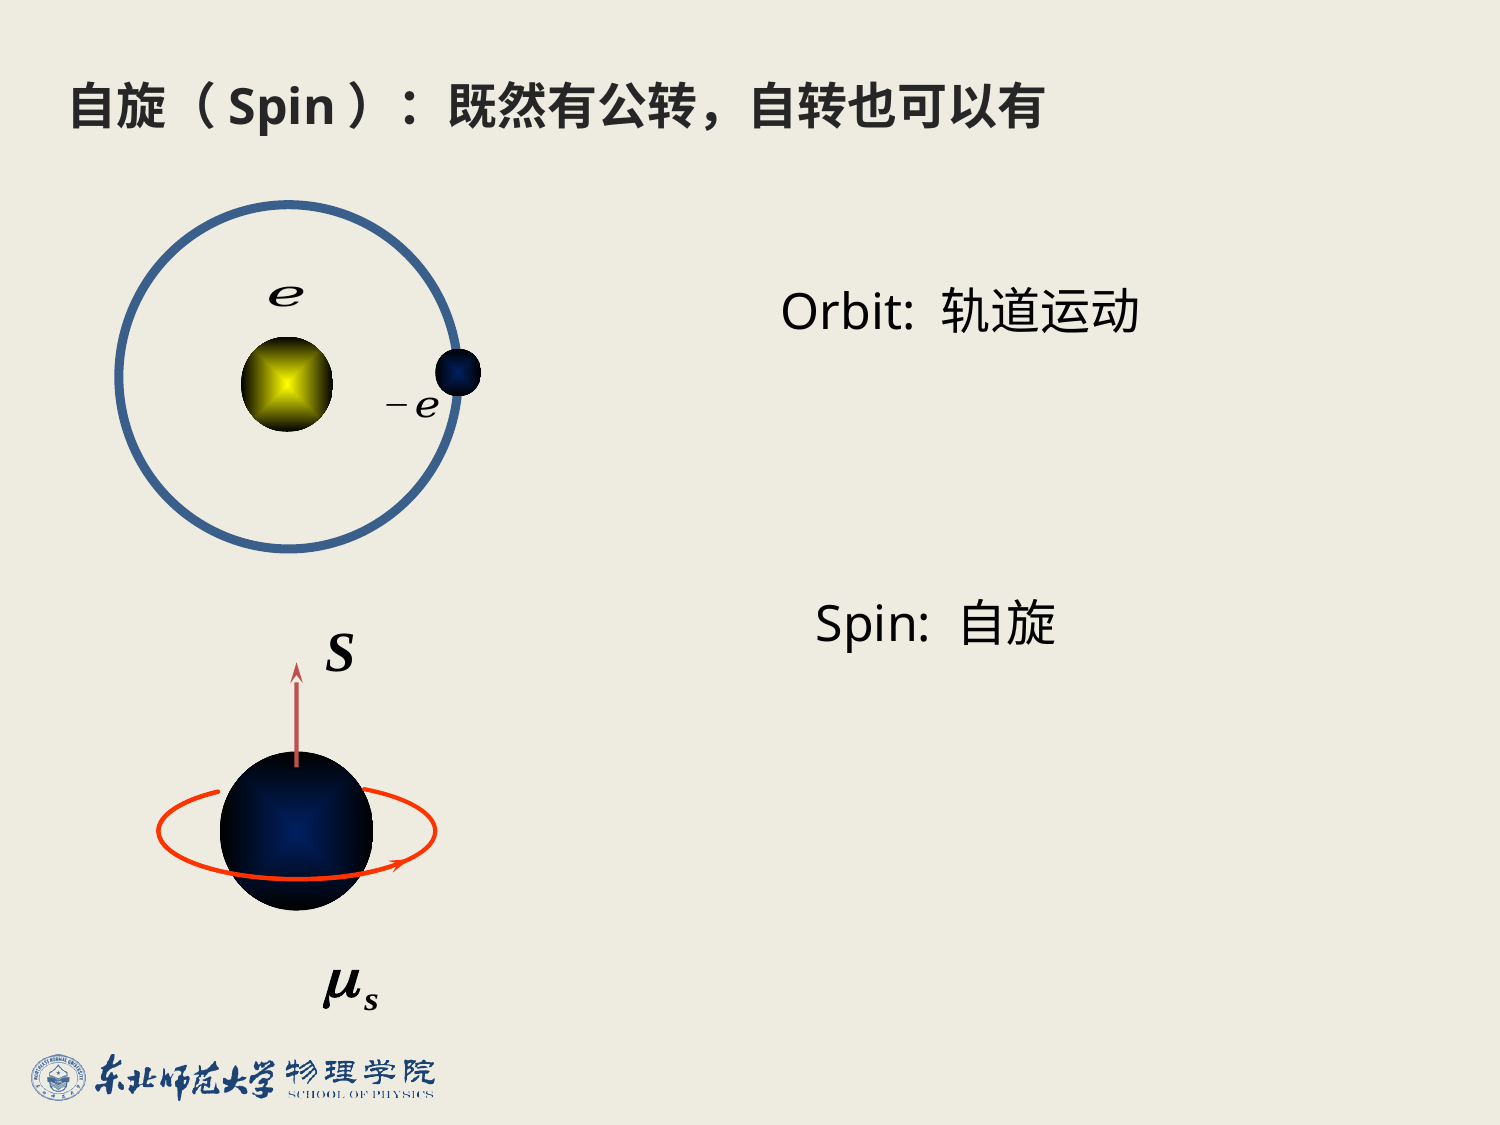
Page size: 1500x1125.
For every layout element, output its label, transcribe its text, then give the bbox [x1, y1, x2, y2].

title 自旋（Spin）：既然有公转，自转也可以有 [51, 22, 1402, 186]
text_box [118, 204, 482, 550]
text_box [158, 604, 436, 1026]
picture [20, 1054, 440, 1101]
